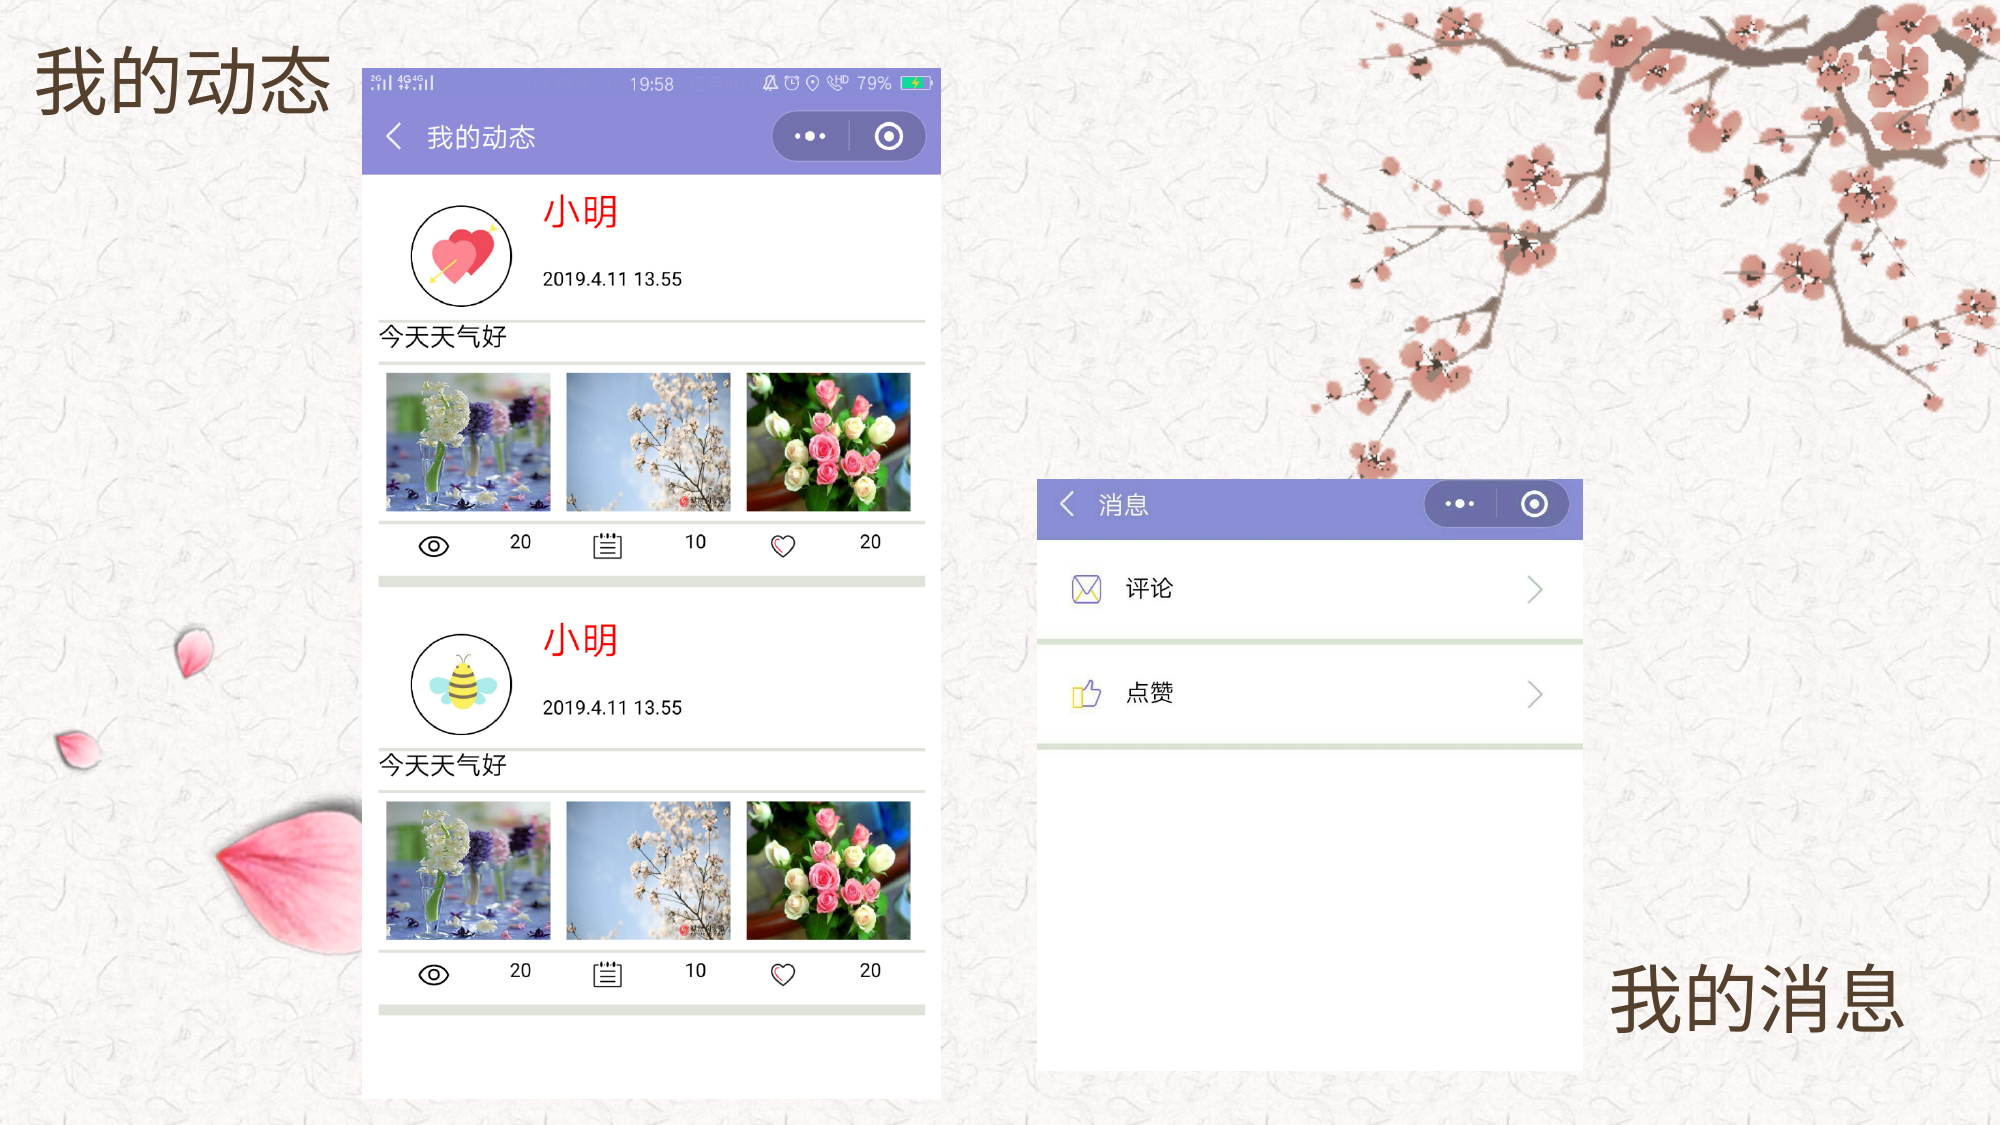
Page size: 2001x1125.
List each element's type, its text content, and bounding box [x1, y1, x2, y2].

picture [1037, 1, 2000, 1071]
picture [0, 68, 941, 1125]
text_box 我的消息 [1593, 944, 2000, 1050]
text_box 我的动态 [18, 26, 363, 132]
